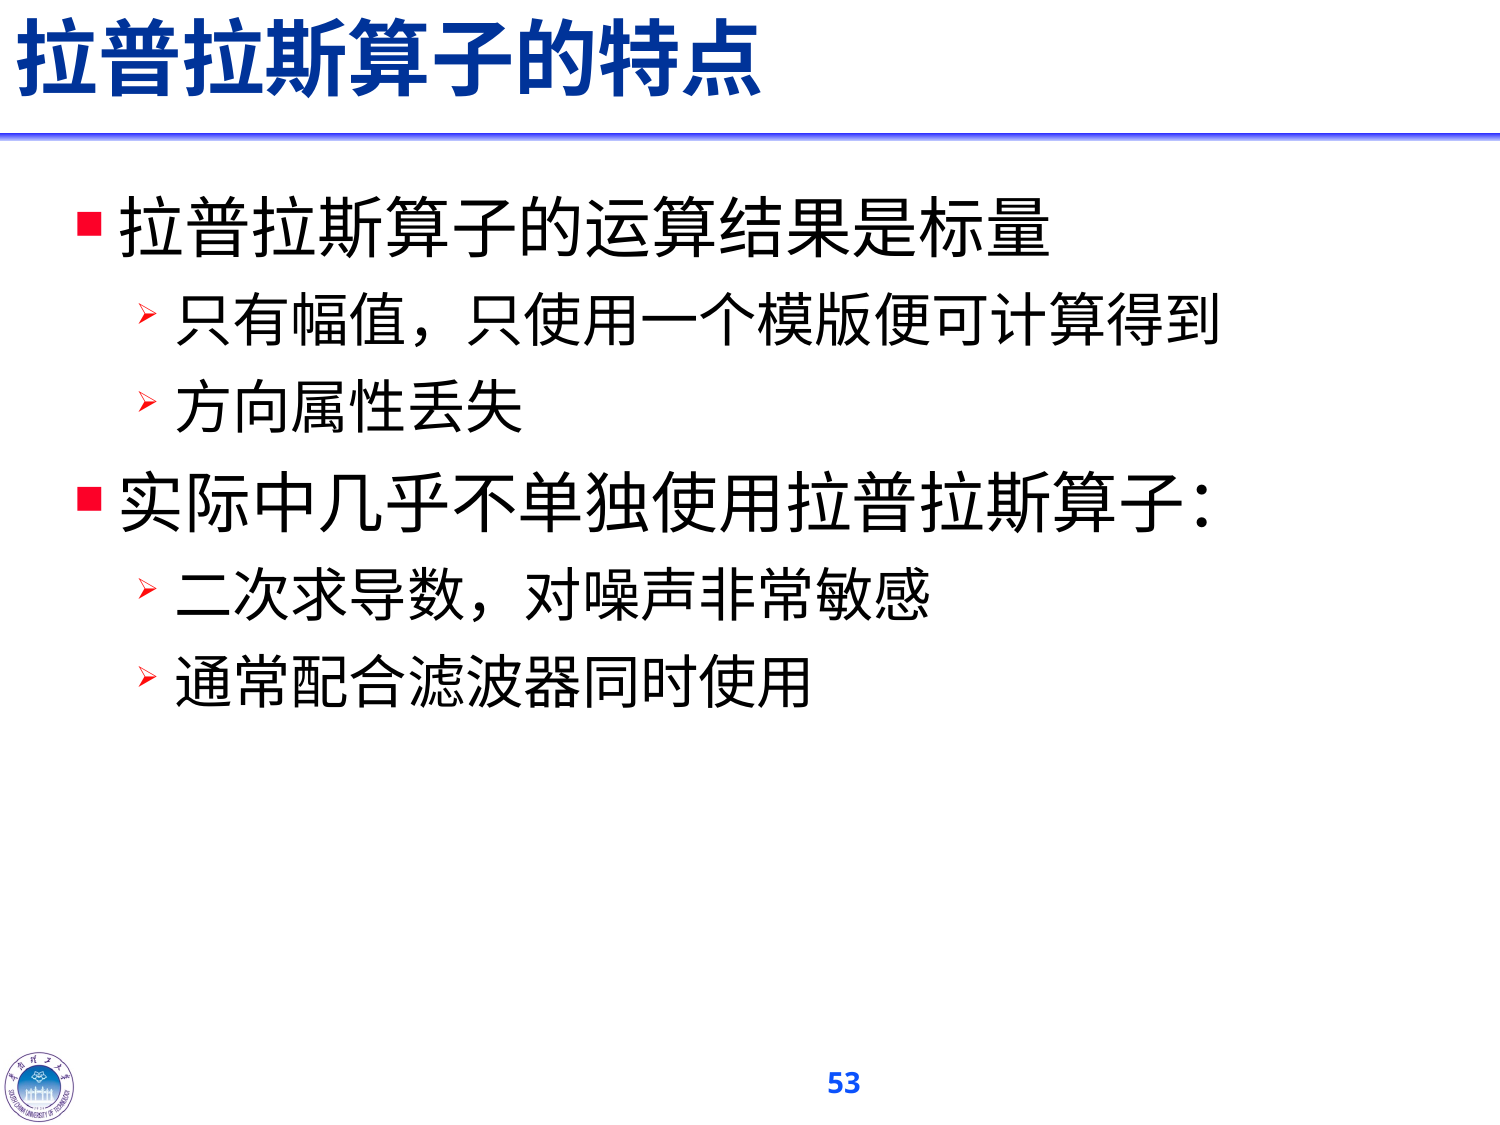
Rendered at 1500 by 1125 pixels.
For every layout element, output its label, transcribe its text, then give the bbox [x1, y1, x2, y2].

title 拉普拉斯算子的特点 [0, 9, 1500, 117]
list 拉普拉斯算子的运算结果是标量 只有幅值，只使用一个模版便可计算得到 方向属性丢失 实际中几乎不单独使用拉普拉斯算子： 二次求导数，对噪声非常敏感 通常配合滤波器同时使用 [64, 177, 1442, 1047]
picture [3, 1051, 75, 1123]
